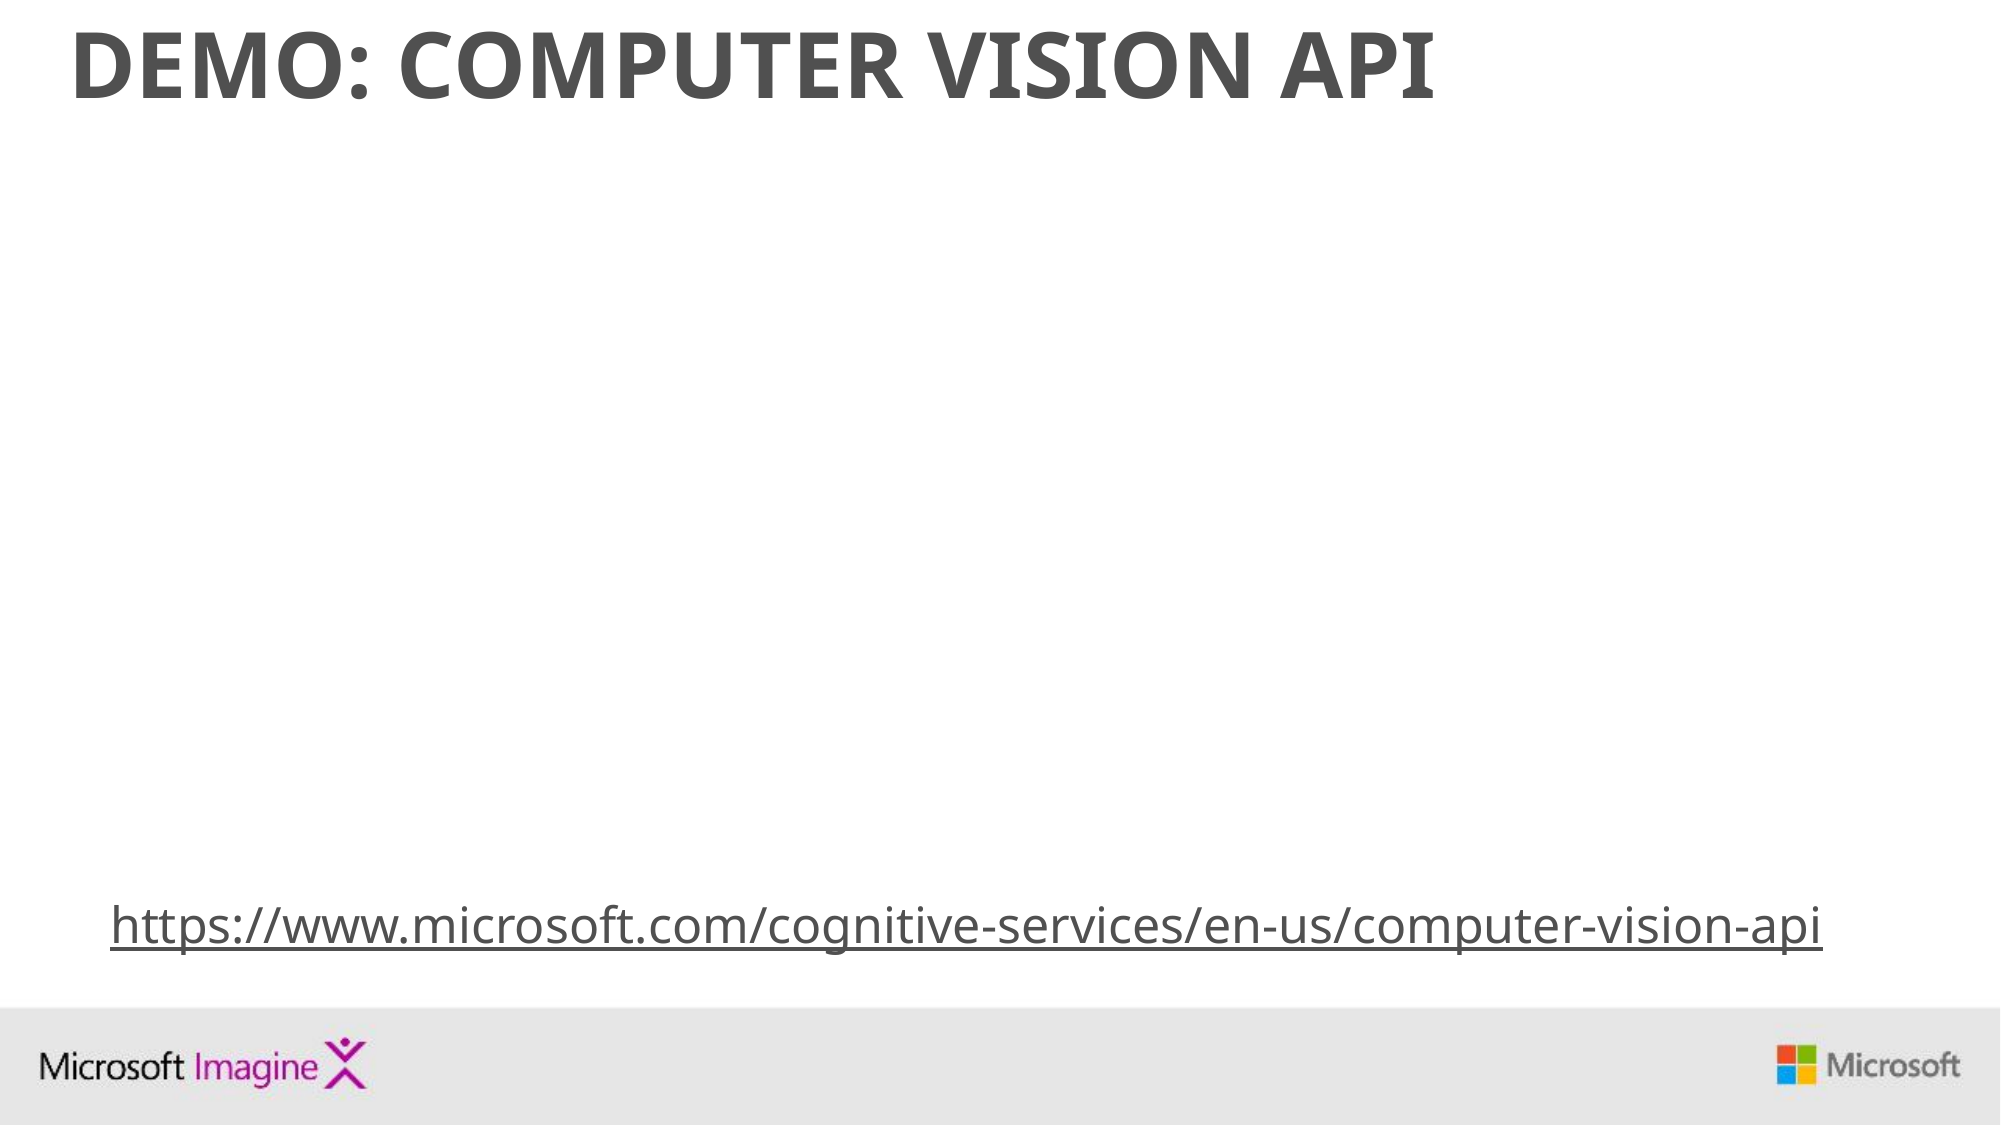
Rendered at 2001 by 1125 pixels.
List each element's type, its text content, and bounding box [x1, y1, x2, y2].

text_box https://www.microsoft.com/cognitive-services/en-us/computer-vision-api [93, 886, 1852, 969]
picture [0, 0, 2001, 1125]
